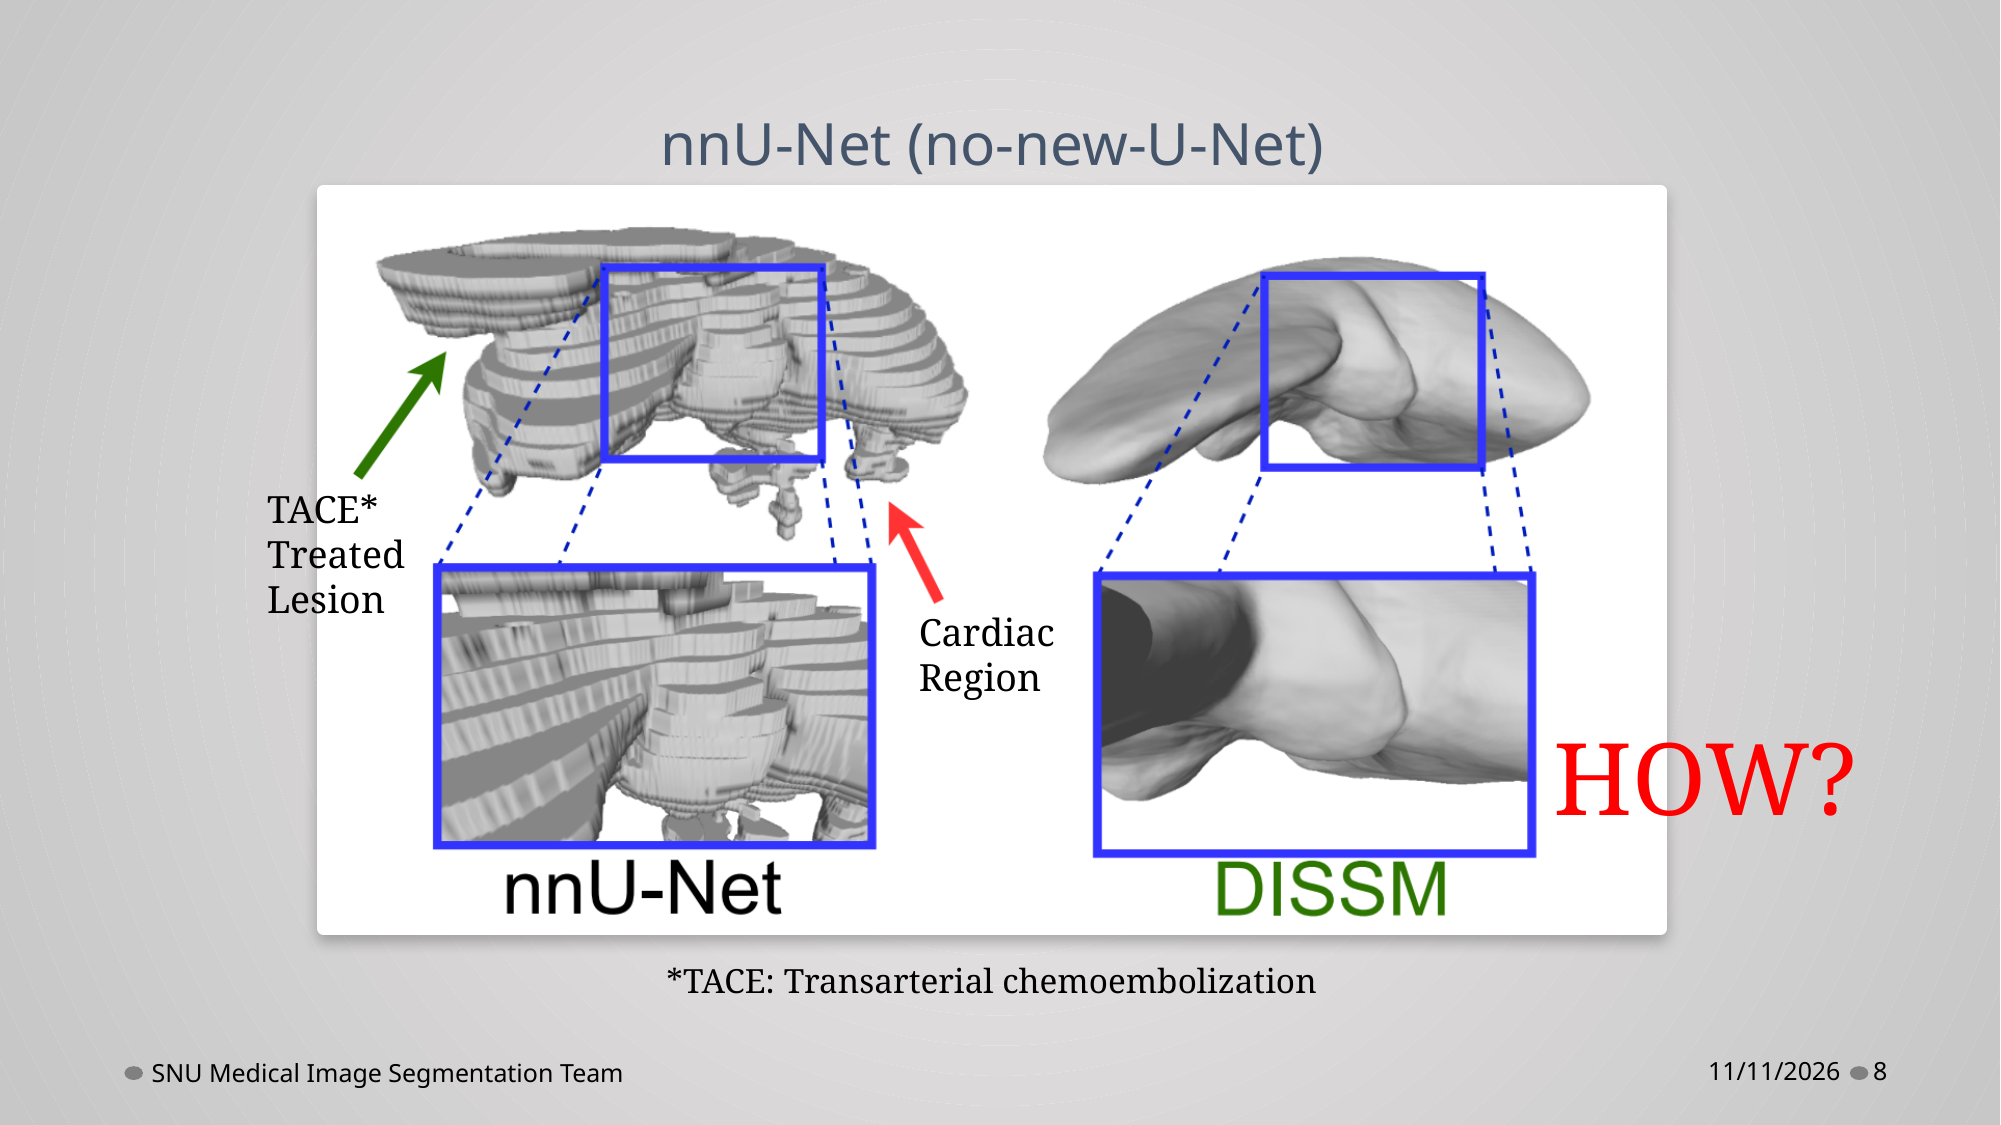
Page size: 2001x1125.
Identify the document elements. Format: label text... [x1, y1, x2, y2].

list *TACE: Transarterial chemoembolization [367, 953, 1617, 1041]
footer SNU Medical Image Segmentation Team [144, 1042, 768, 1103]
title nnU-Net (no-new-U-Net) [367, 37, 1617, 184]
picture [329, 197, 1655, 923]
text_box HOW? [1655, 708, 1909, 843]
slide_number 8 [1868, 1042, 1992, 1103]
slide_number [1391, 1042, 1849, 1103]
text_box TACE* Treated Lesion [252, 478, 329, 629]
